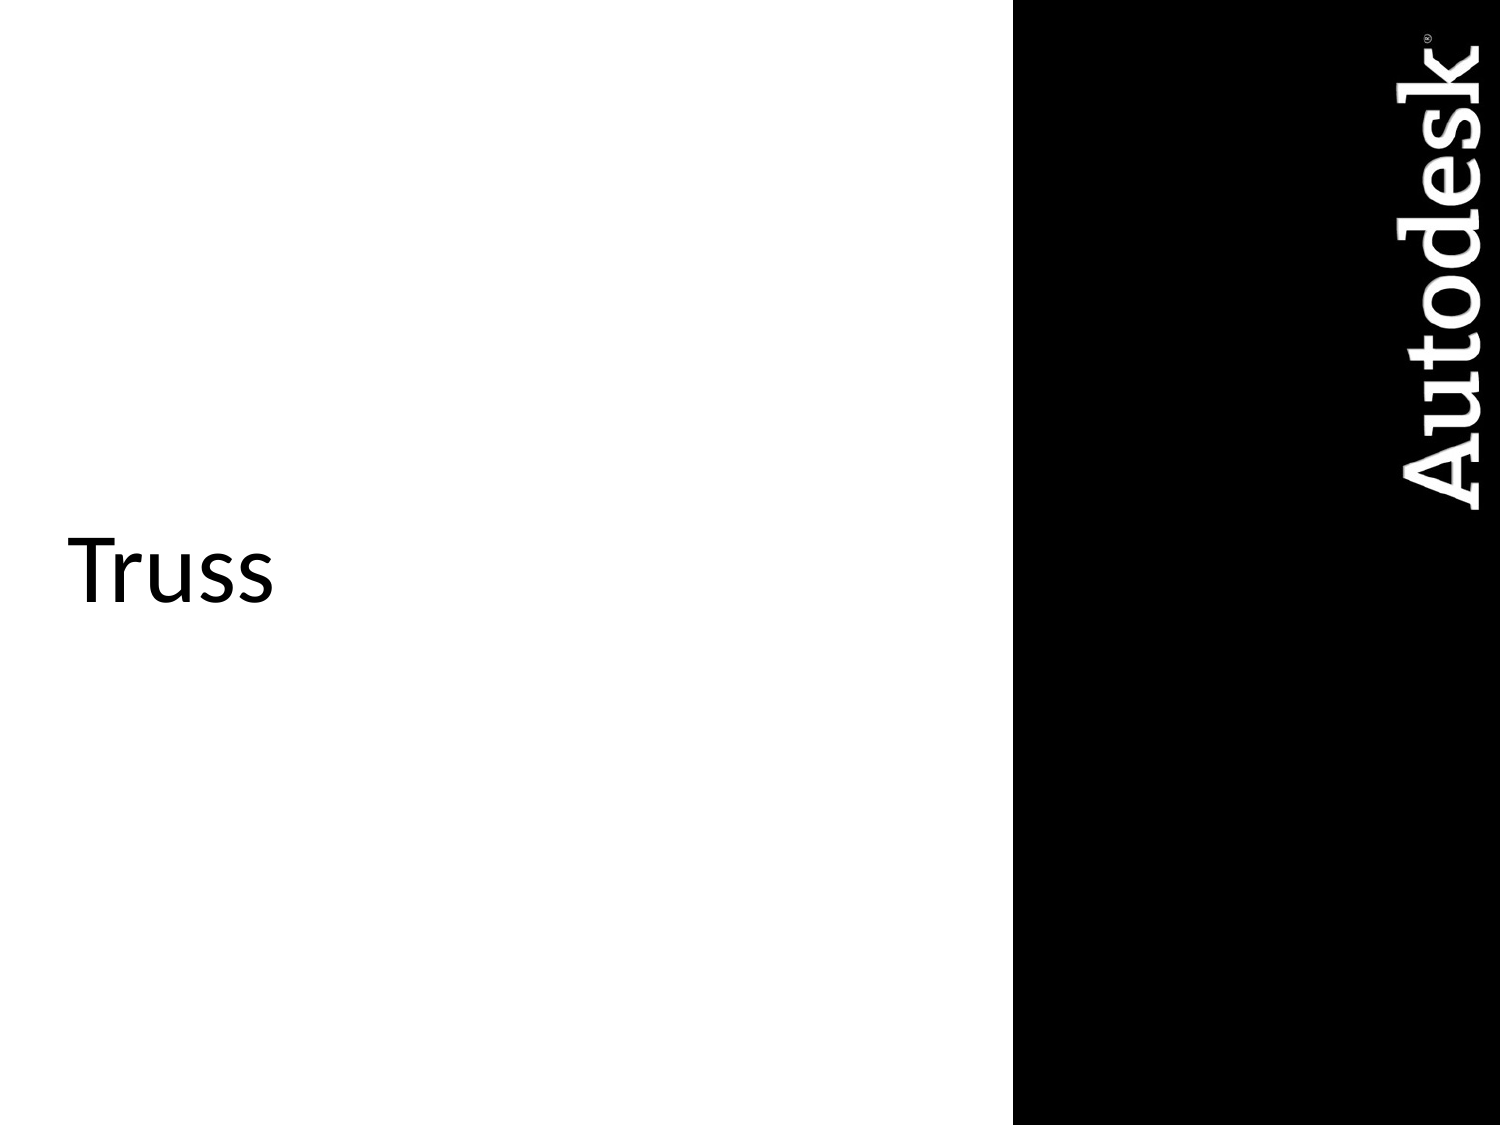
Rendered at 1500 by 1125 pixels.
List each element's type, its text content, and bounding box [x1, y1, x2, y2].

title Truss [52, 494, 977, 713]
picture [1013, 0, 1500, 1125]
